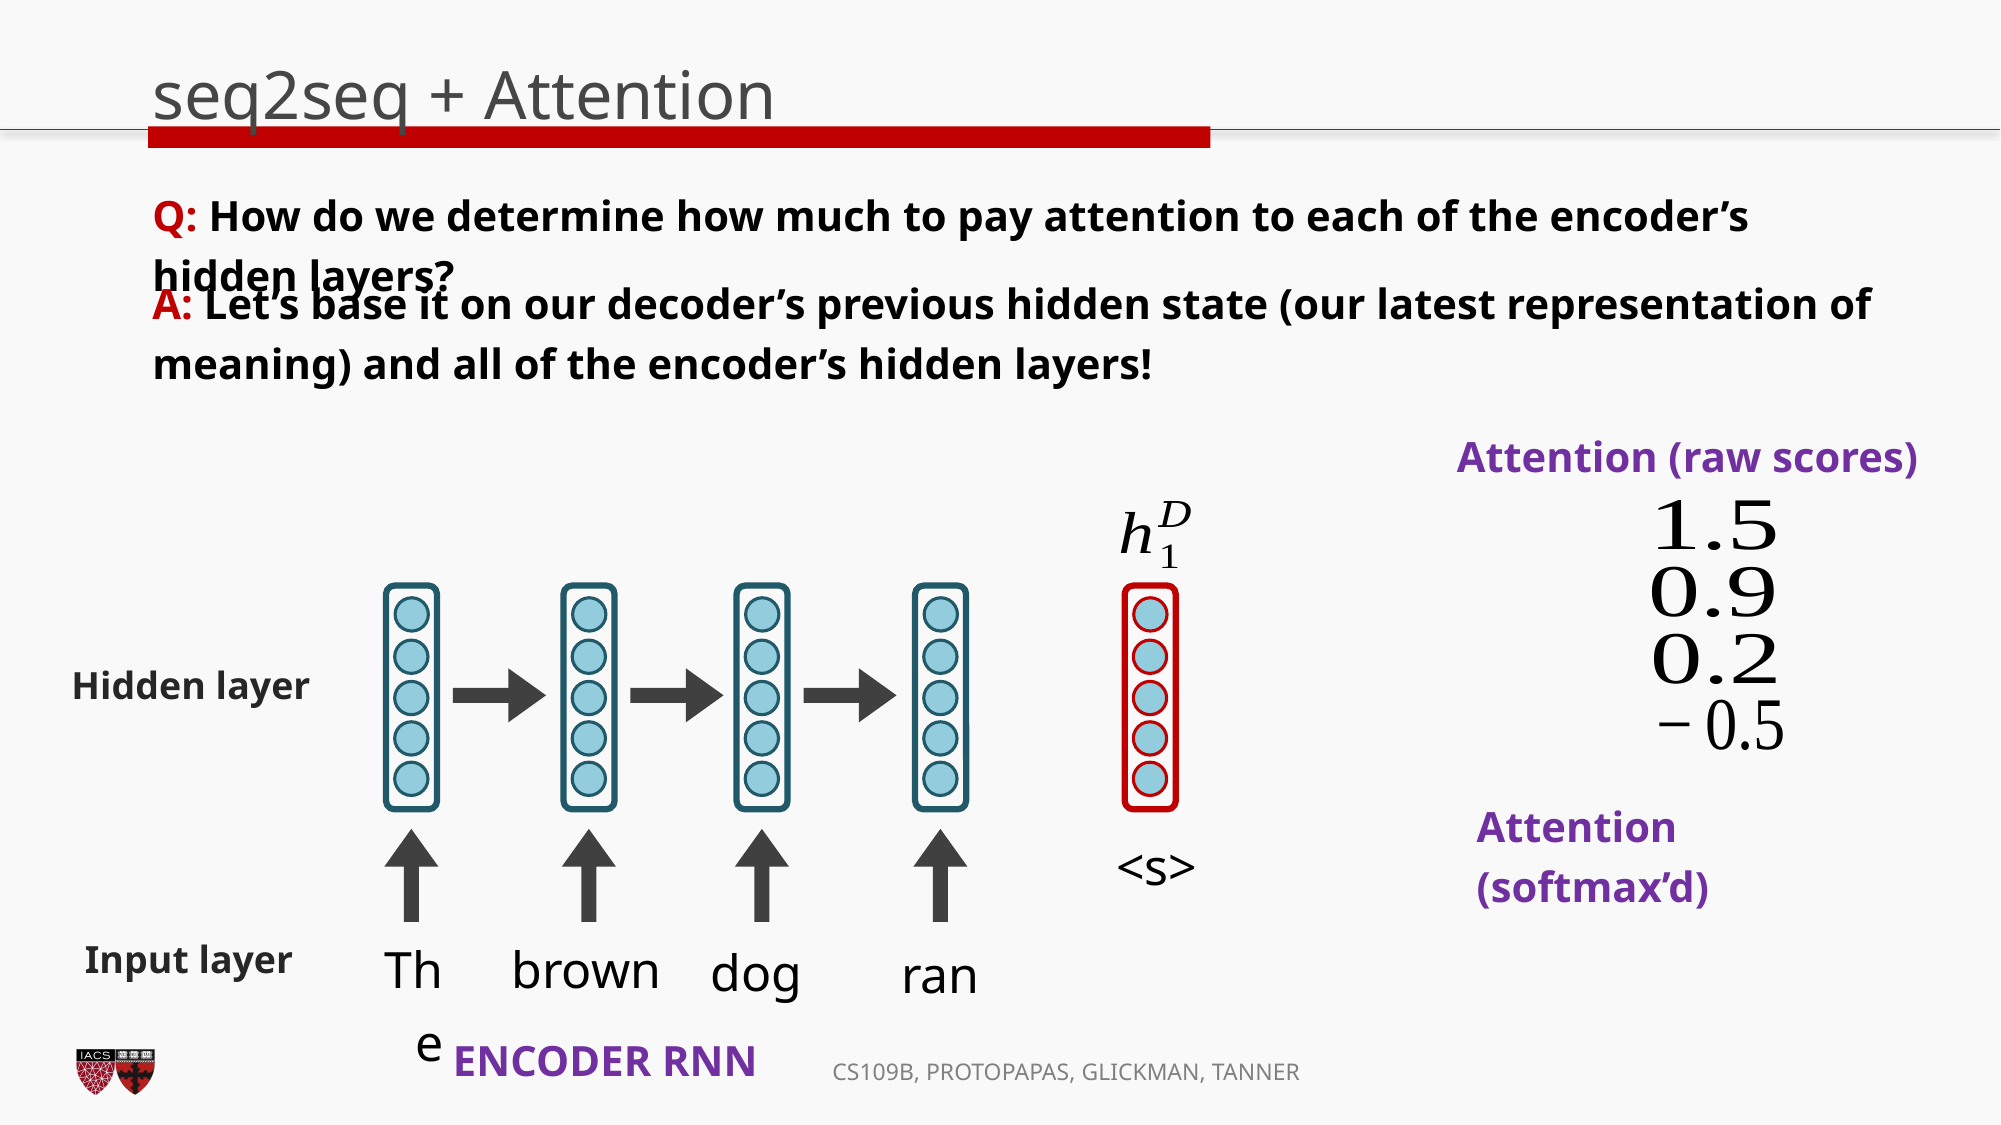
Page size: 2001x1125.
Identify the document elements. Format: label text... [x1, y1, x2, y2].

text_box [382, 826, 441, 919]
text_box Attention (softmax’d) [1461, 783, 1907, 861]
text_box brown [484, 919, 688, 1003]
text_box [911, 826, 970, 923]
text_box ENCODER RNN [394, 1017, 816, 1095]
text_box The [343, 919, 459, 1003]
text_box Input layer [57, 919, 309, 997]
picture [75, 1049, 155, 1095]
title seq2seq + Attention [137, 45, 1605, 158]
text_box ran [838, 923, 1043, 1007]
text_box Hidden layer [40, 645, 326, 724]
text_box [828, 671, 1036, 724]
text_box [559, 826, 618, 919]
text_box A: Let’s base it on our decoder’s previous hidden state (our latest representation of meaning) and all of the encoder’s hidden layers! [137, 260, 1908, 338]
text_box Attention (raw scores) [1429, 412, 1946, 491]
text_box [476, 671, 648, 724]
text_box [299, 671, 475, 724]
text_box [649, 671, 827, 724]
text_box <s> [1054, 815, 1259, 899]
text_box Q: How do we determine how much to pay attention to each of the encoder’s hidden layers? [137, 172, 1908, 250]
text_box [1037, 671, 1263, 724]
text_box dog [654, 921, 858, 1005]
text_box [733, 826, 791, 921]
